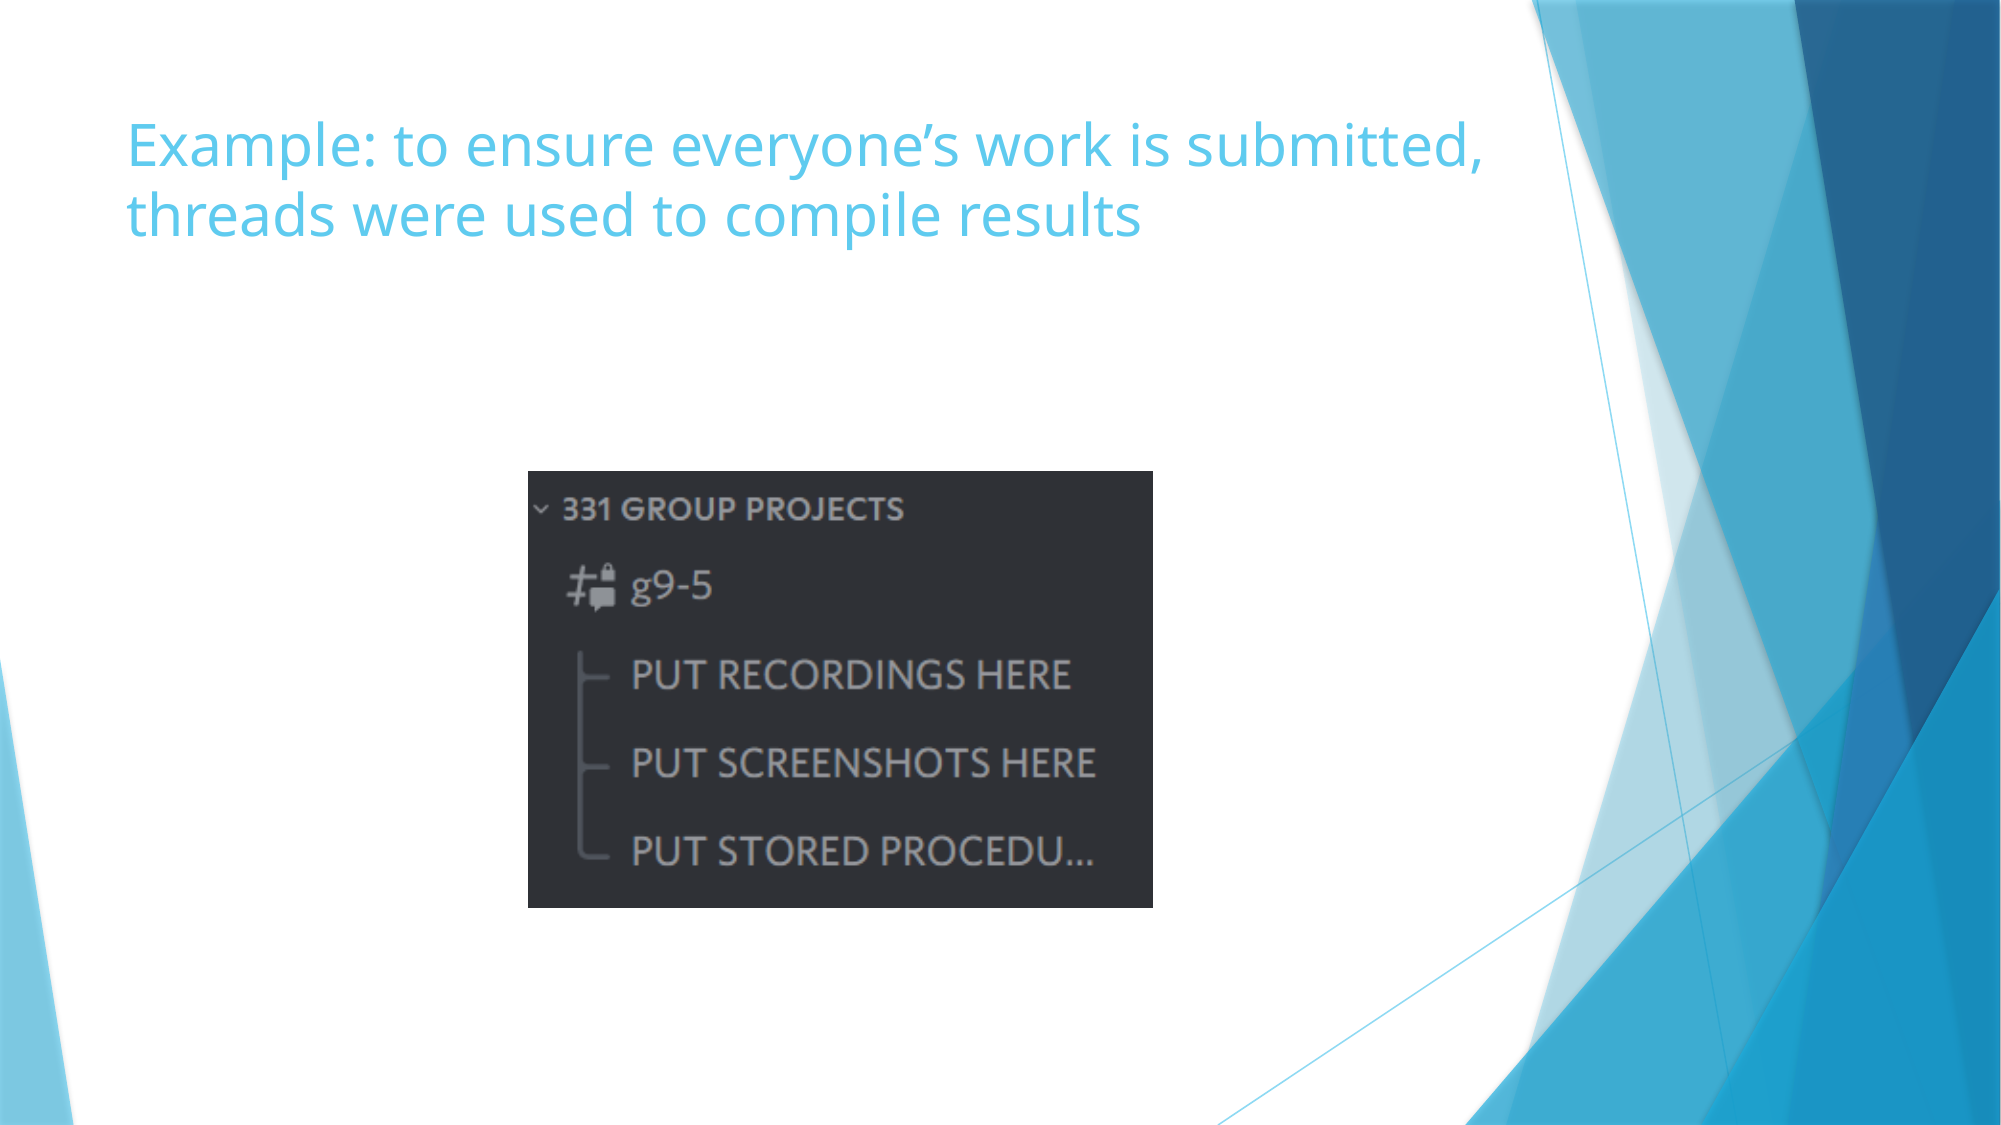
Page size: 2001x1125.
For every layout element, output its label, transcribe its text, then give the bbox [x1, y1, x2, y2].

title Example: to ensure everyone’s work is submitted, threads were used to compile results [111, 99, 1522, 317]
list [527, 470, 1153, 909]
